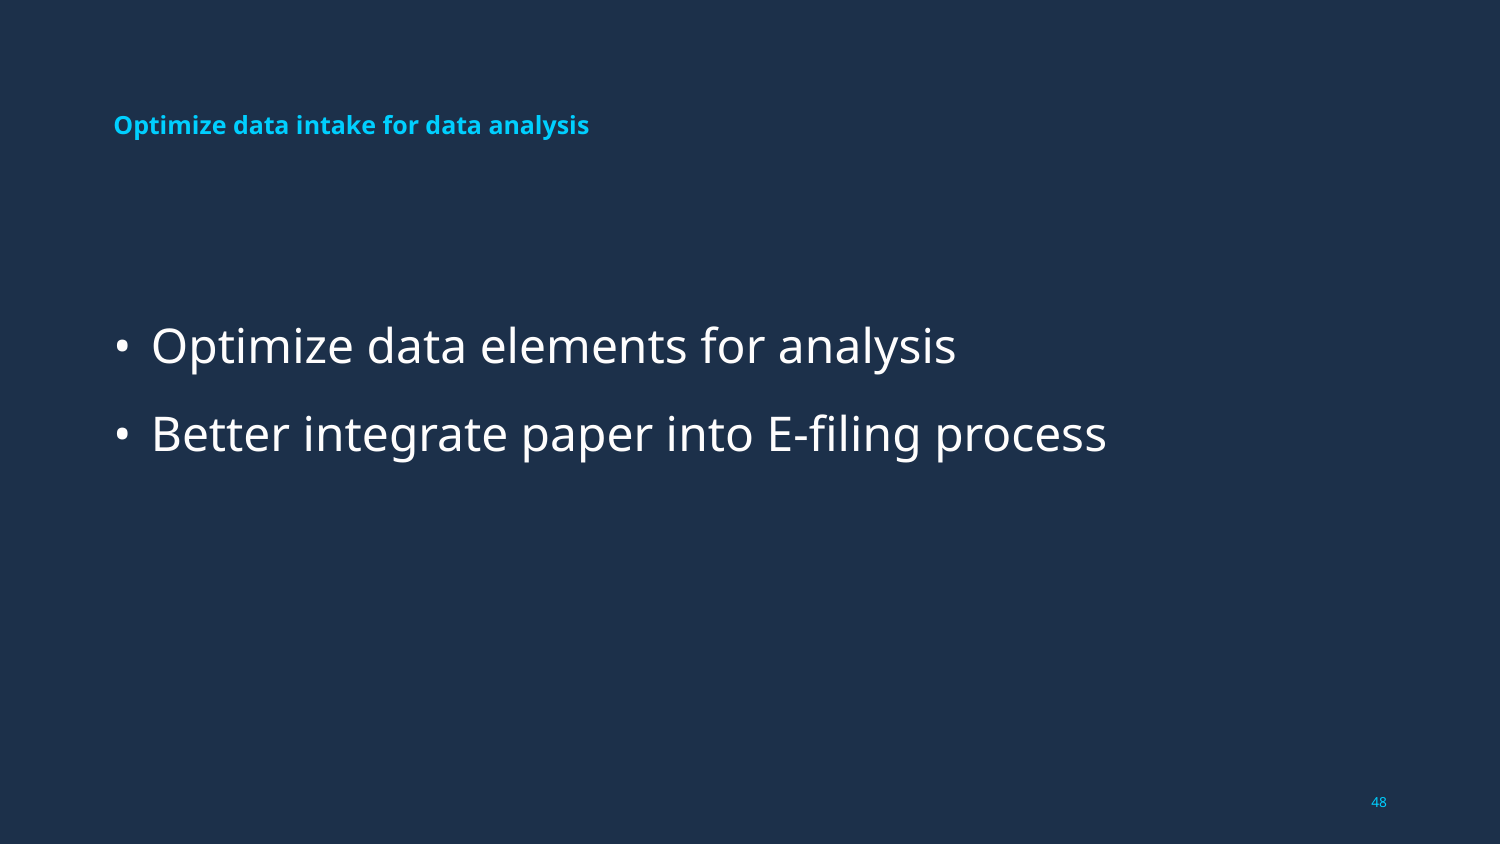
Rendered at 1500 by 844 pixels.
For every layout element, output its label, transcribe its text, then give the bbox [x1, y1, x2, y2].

text_box Optimize data elements for analysis Better integrate paper into E-filing process [110, 301, 1235, 591]
list Optimize data intake for data analysis [109, 106, 1274, 176]
slide_number 48 [1361, 789, 1388, 813]
